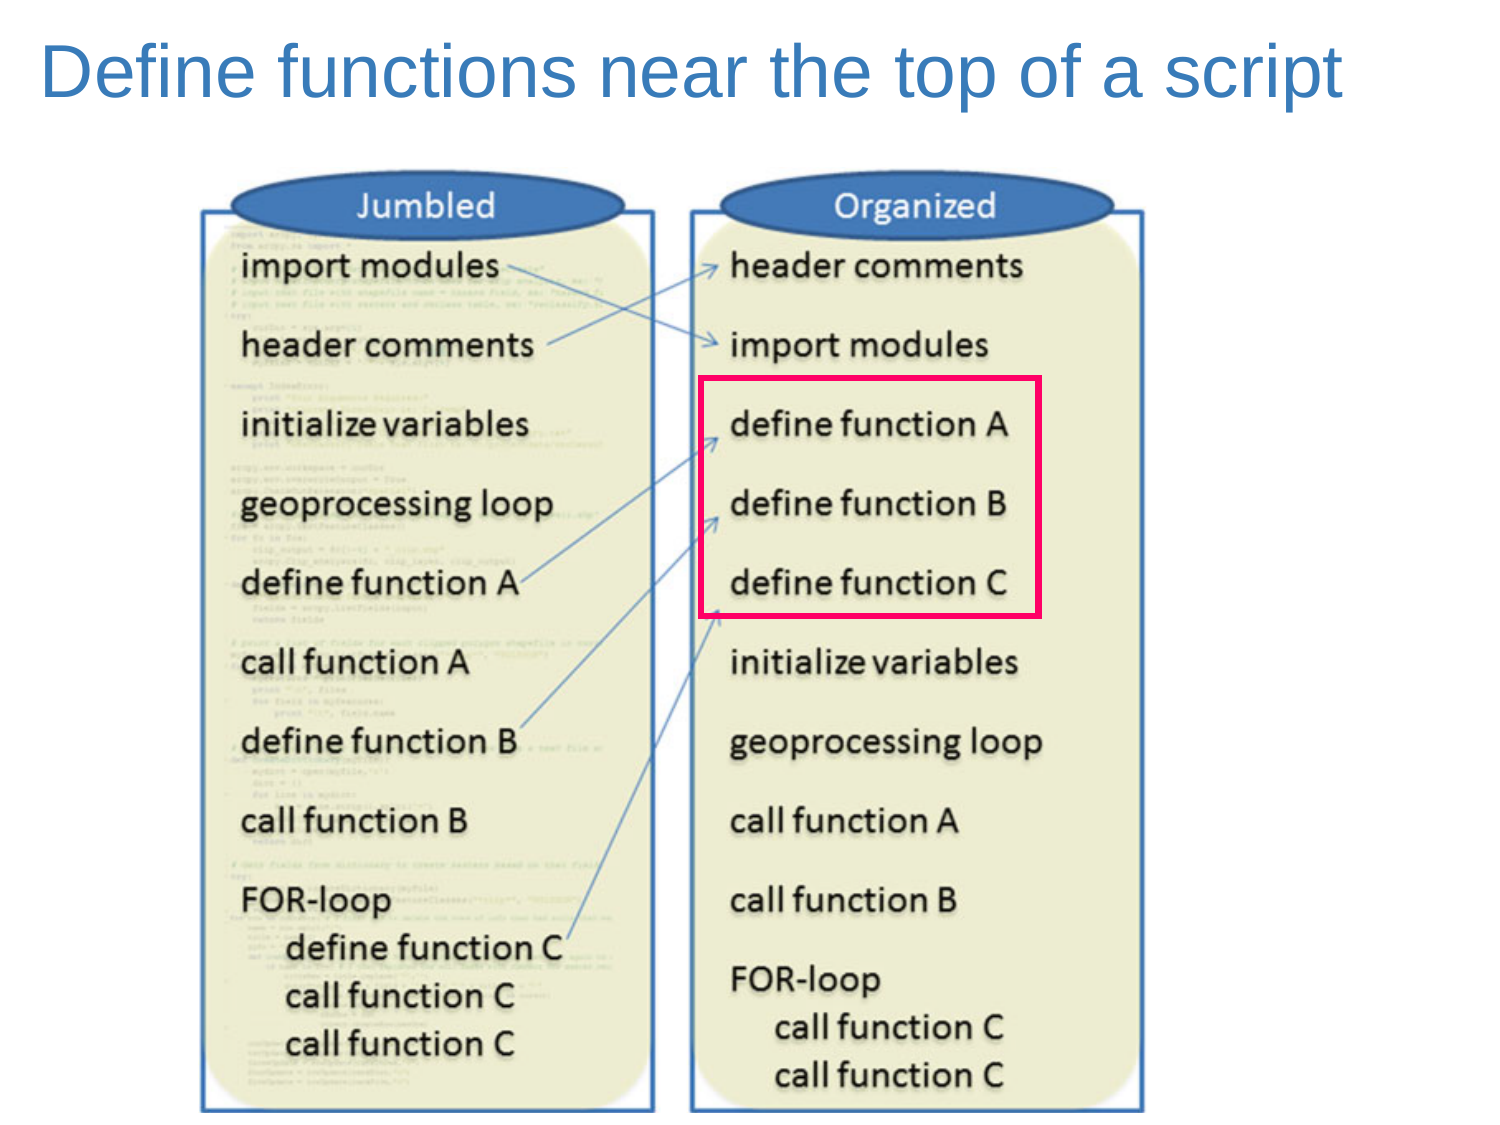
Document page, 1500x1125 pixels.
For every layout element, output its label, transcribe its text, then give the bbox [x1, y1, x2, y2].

title Define functions near the top of a script [24, 30, 1463, 106]
picture [197, 167, 1147, 1113]
